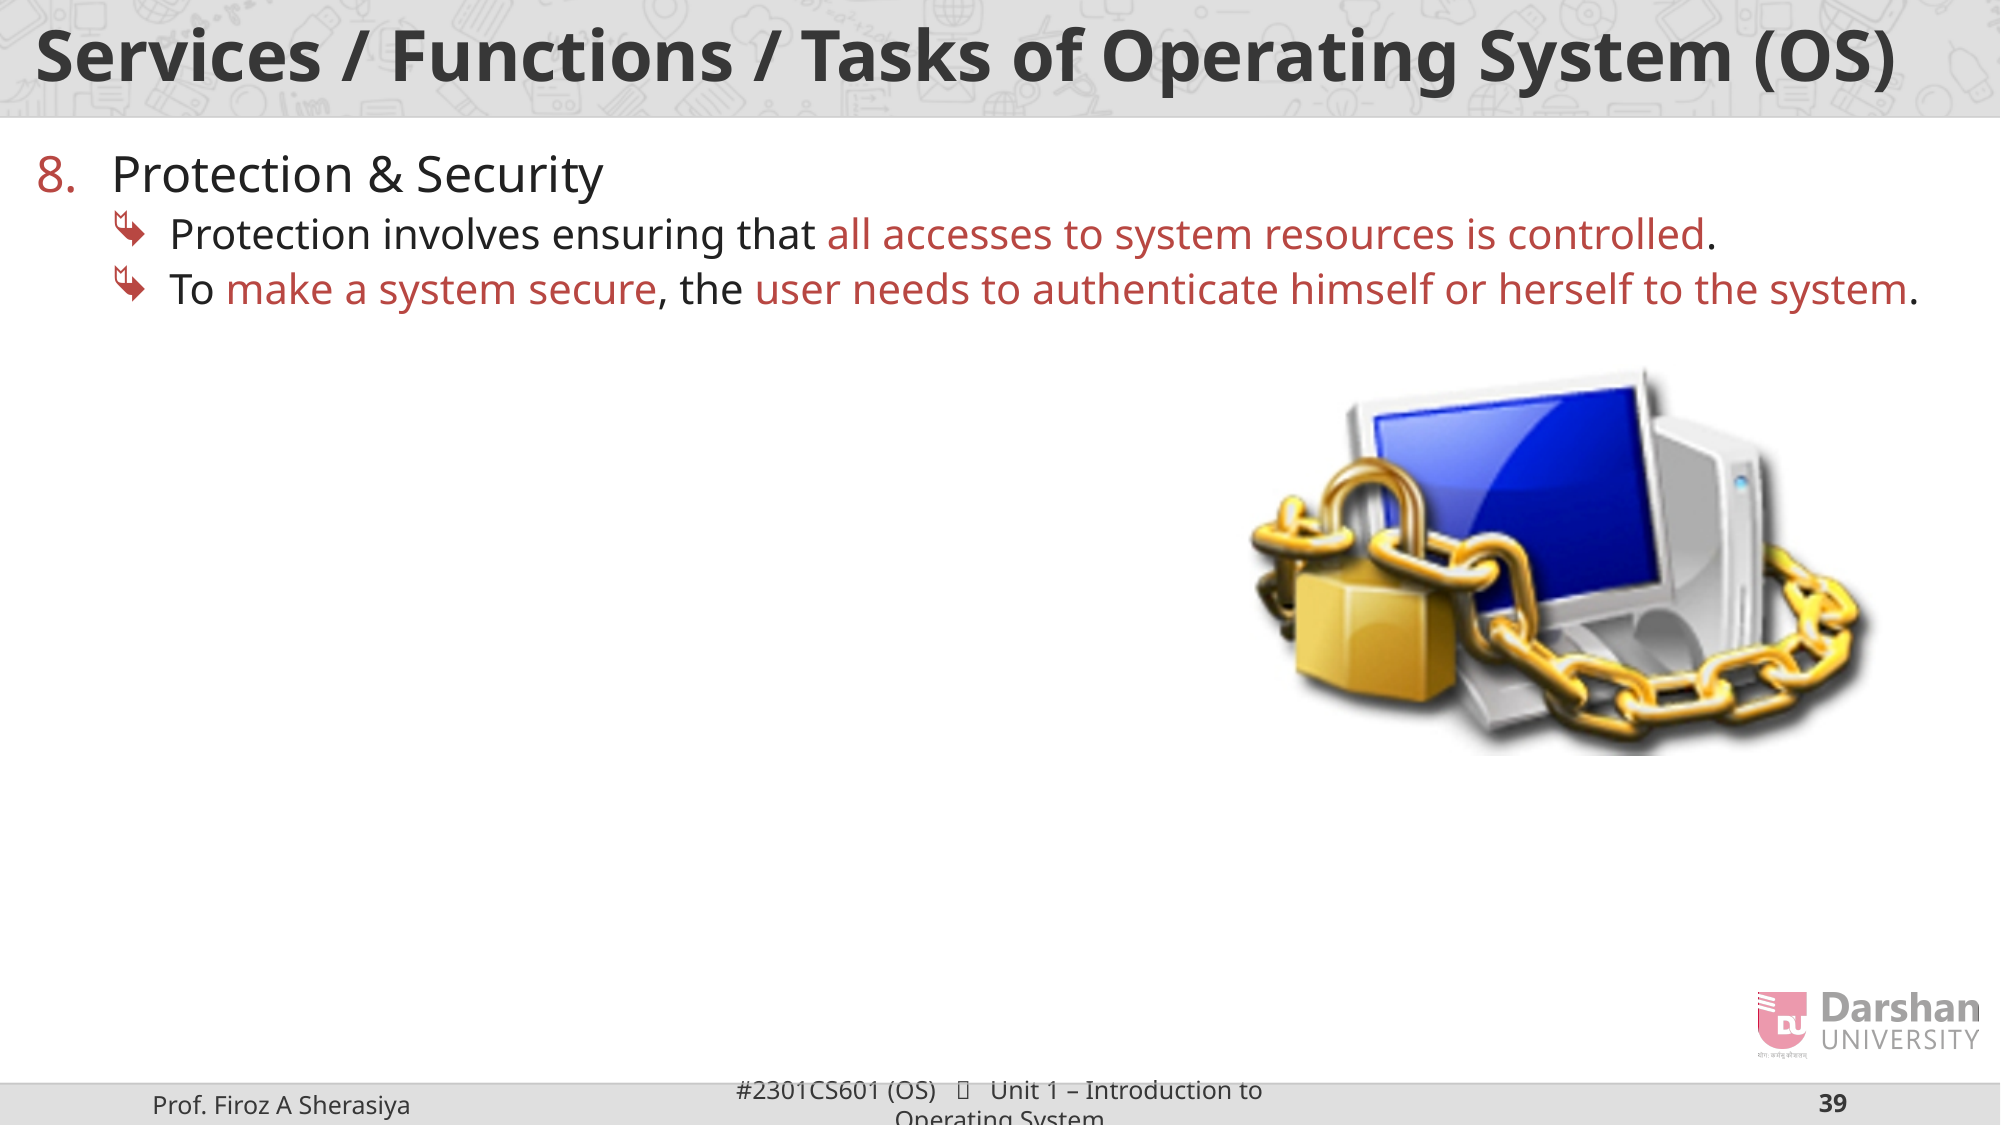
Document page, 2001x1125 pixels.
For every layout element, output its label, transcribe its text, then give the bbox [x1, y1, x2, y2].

title Services / Functions / Tasks of Operating System (OS) [0, 0, 2000, 117]
list Protection & Security Protection involves ensuring that all accesses to system resources is controlled. To make a system secure, the user needs to authenticate himself or herself to the system. [21, 141, 1981, 1059]
picture [1199, 364, 1904, 756]
